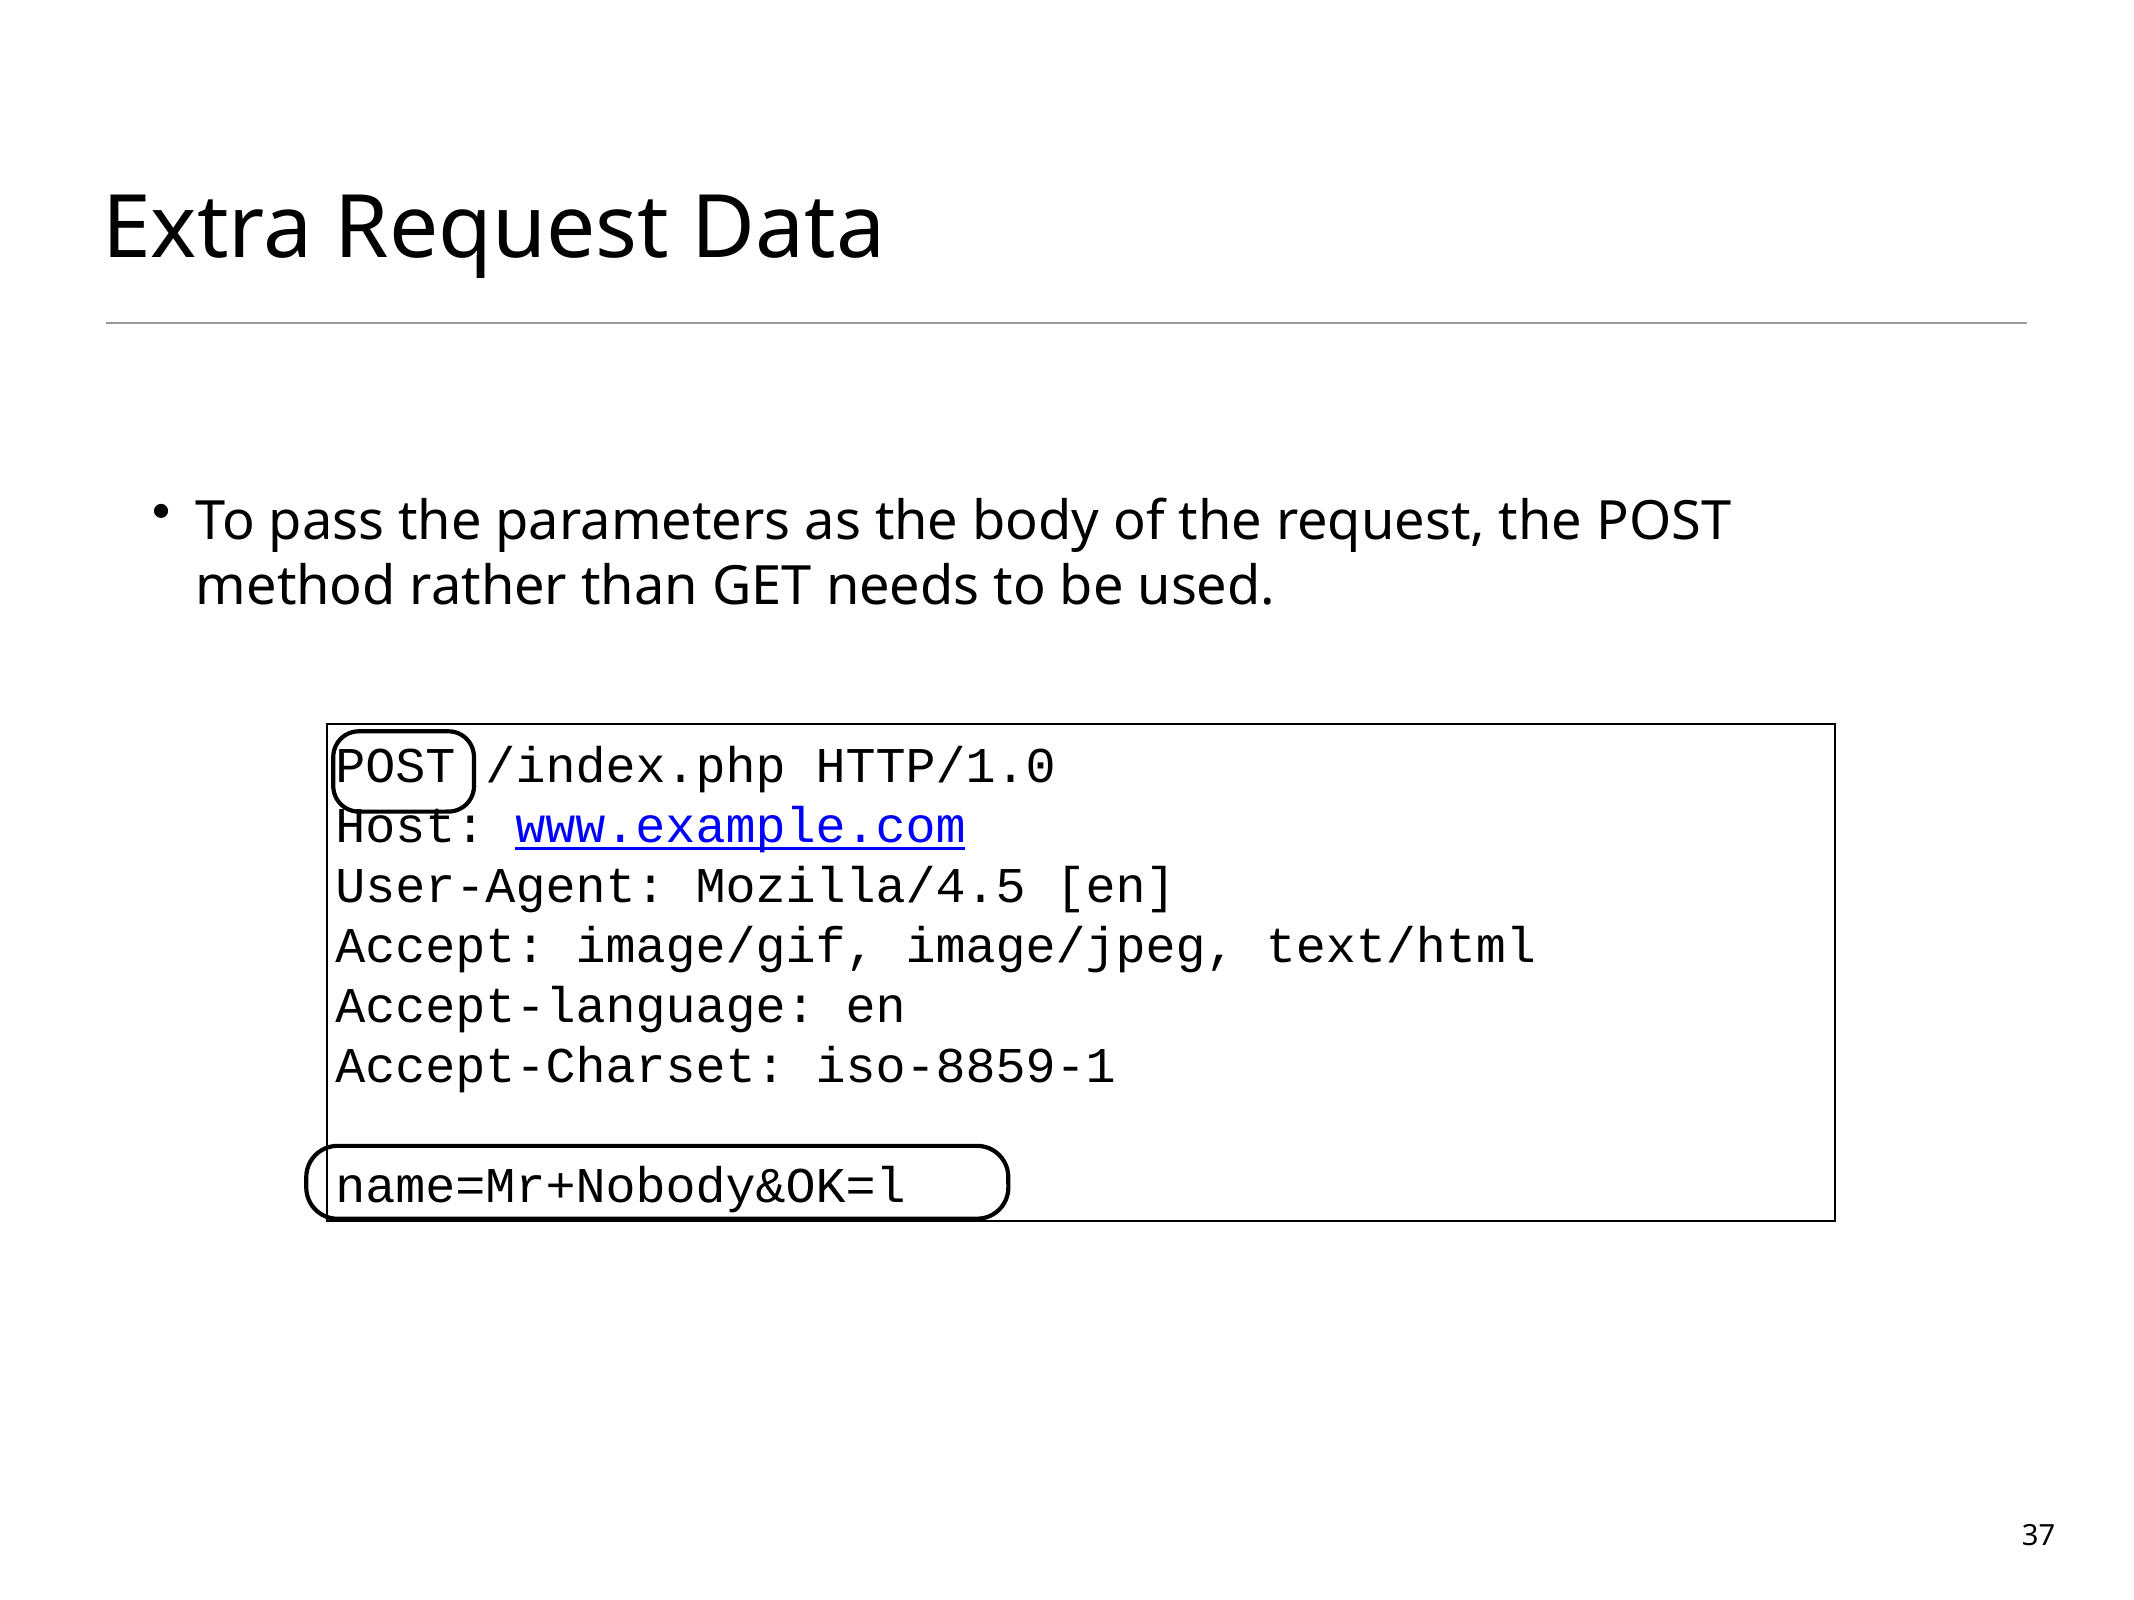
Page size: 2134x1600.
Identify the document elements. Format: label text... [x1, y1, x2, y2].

text_box [333, 731, 475, 812]
list To pass the parameters as the body of the request, the POST method rather than GET needs to be used. [143, 476, 1924, 653]
text_box [306, 1145, 1009, 1219]
title Extra Request Data [93, 53, 2041, 284]
slide_number 37 [2011, 1507, 2065, 1559]
text_box POST /index.php HTTP/1.0 Host: www.example.com User-Agent: Mozilla/4.5 [en] Accept: image/gif, image/jpeg, text/html Accept-language: en Accept-Charset: iso-8859-1 name=Mr+Nobody&OK=l [327, 724, 1835, 1221]
